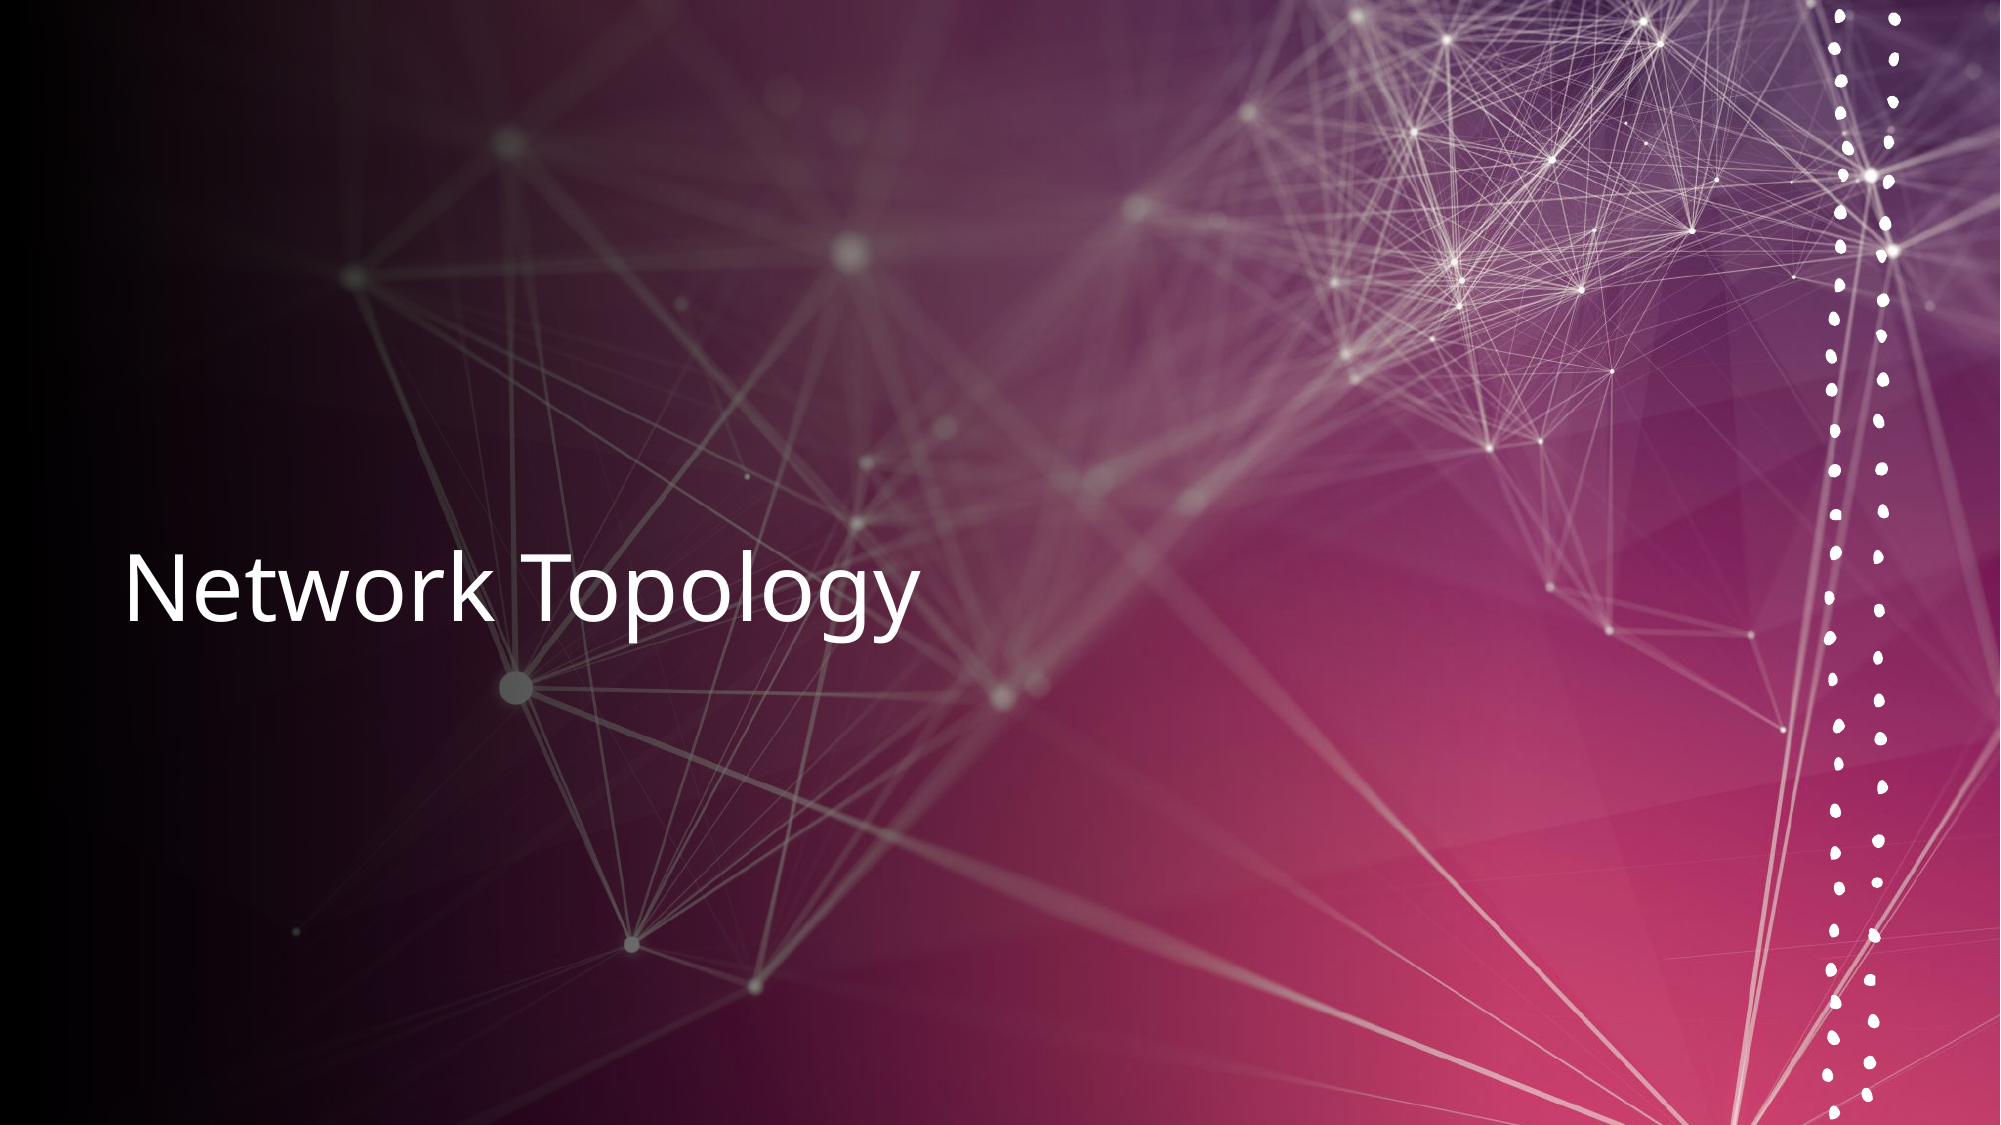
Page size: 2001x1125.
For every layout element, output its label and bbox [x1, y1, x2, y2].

picture [0, 0, 2000, 1125]
text_box [1820, 2, 1902, 1121]
